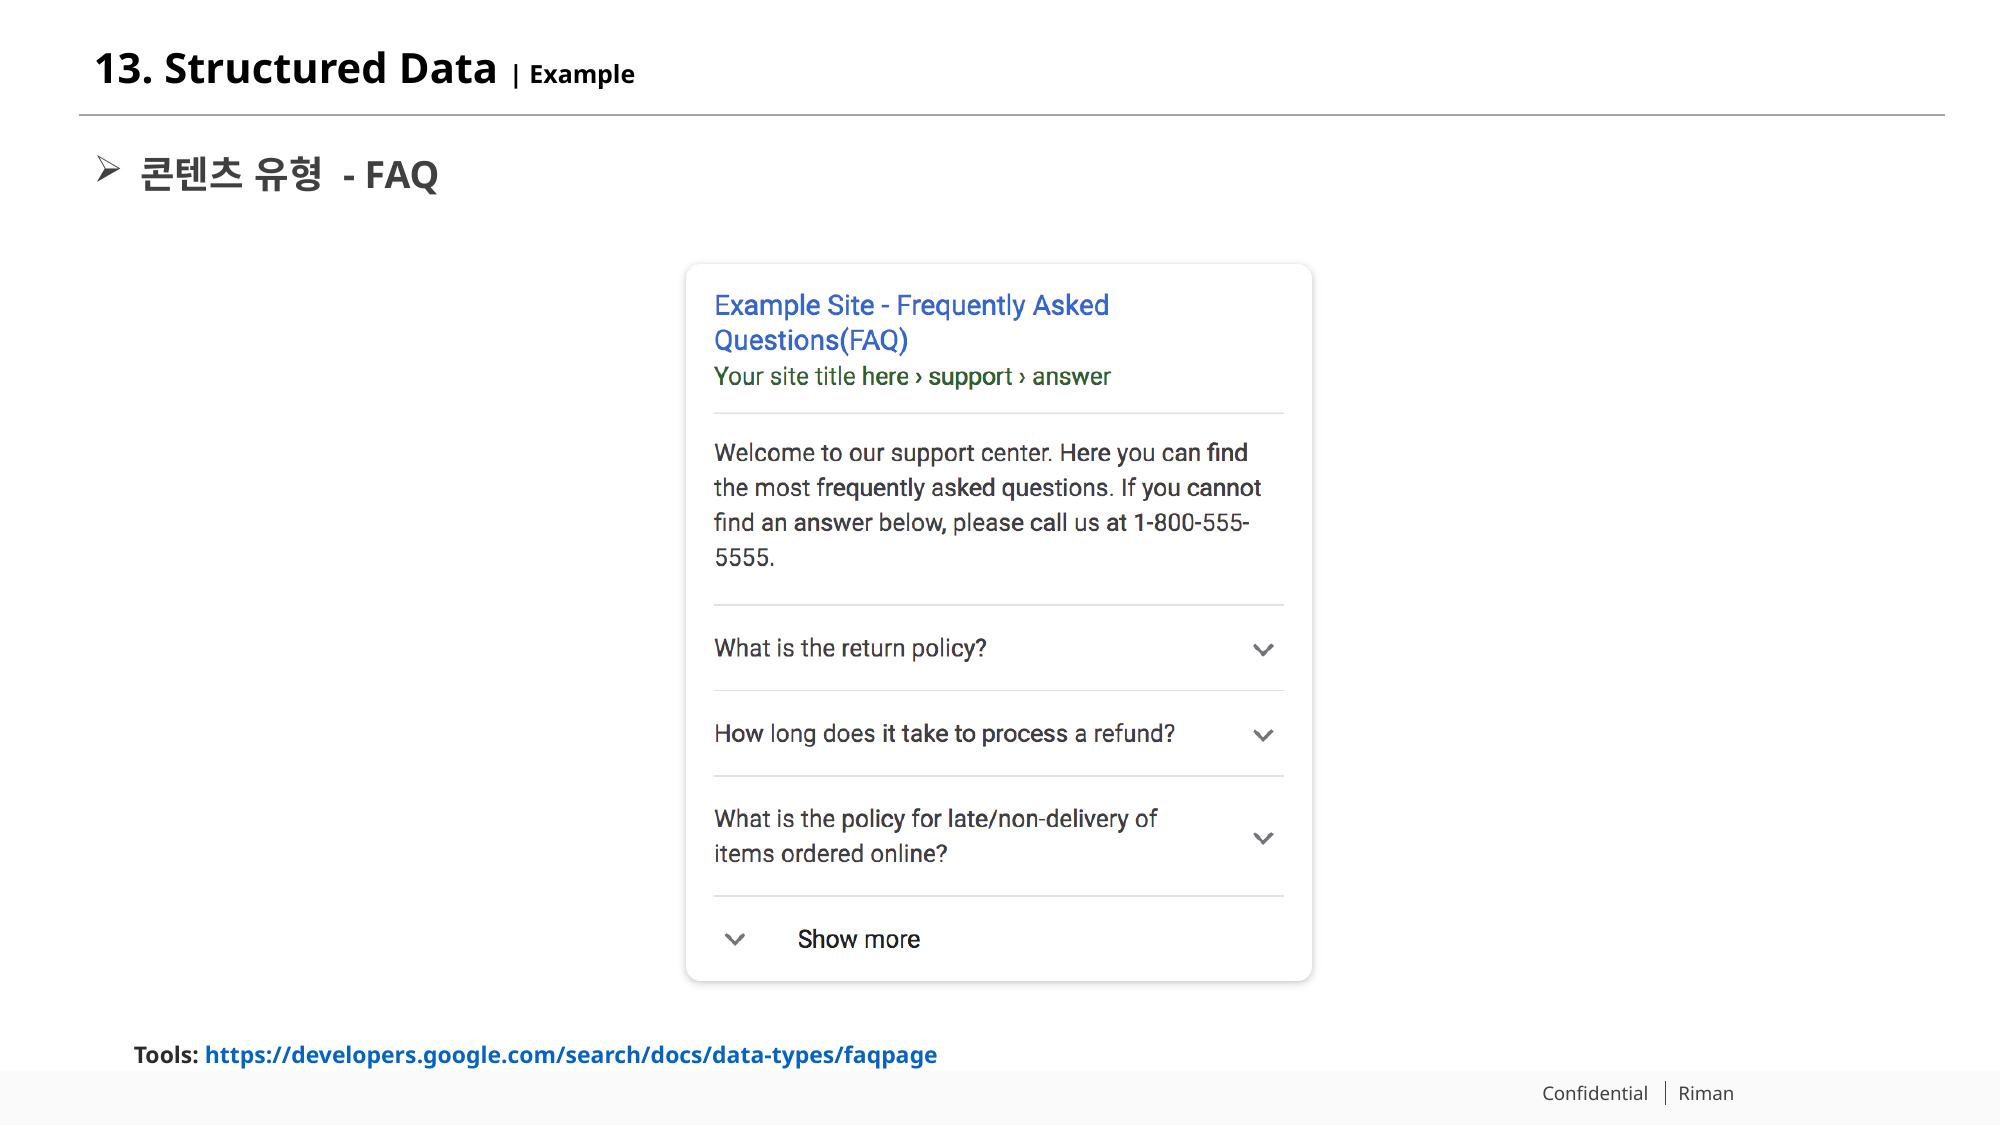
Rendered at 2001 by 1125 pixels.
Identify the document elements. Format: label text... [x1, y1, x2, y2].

picture [677, 250, 1322, 996]
title 13. Structured Data | Example [78, 32, 1945, 109]
list 콘텐츠 유형 - FAQ [78, 129, 1945, 1070]
text_box Tools: https://developers.google.com/search/docs/data-types/faqpage [118, 1033, 960, 1080]
